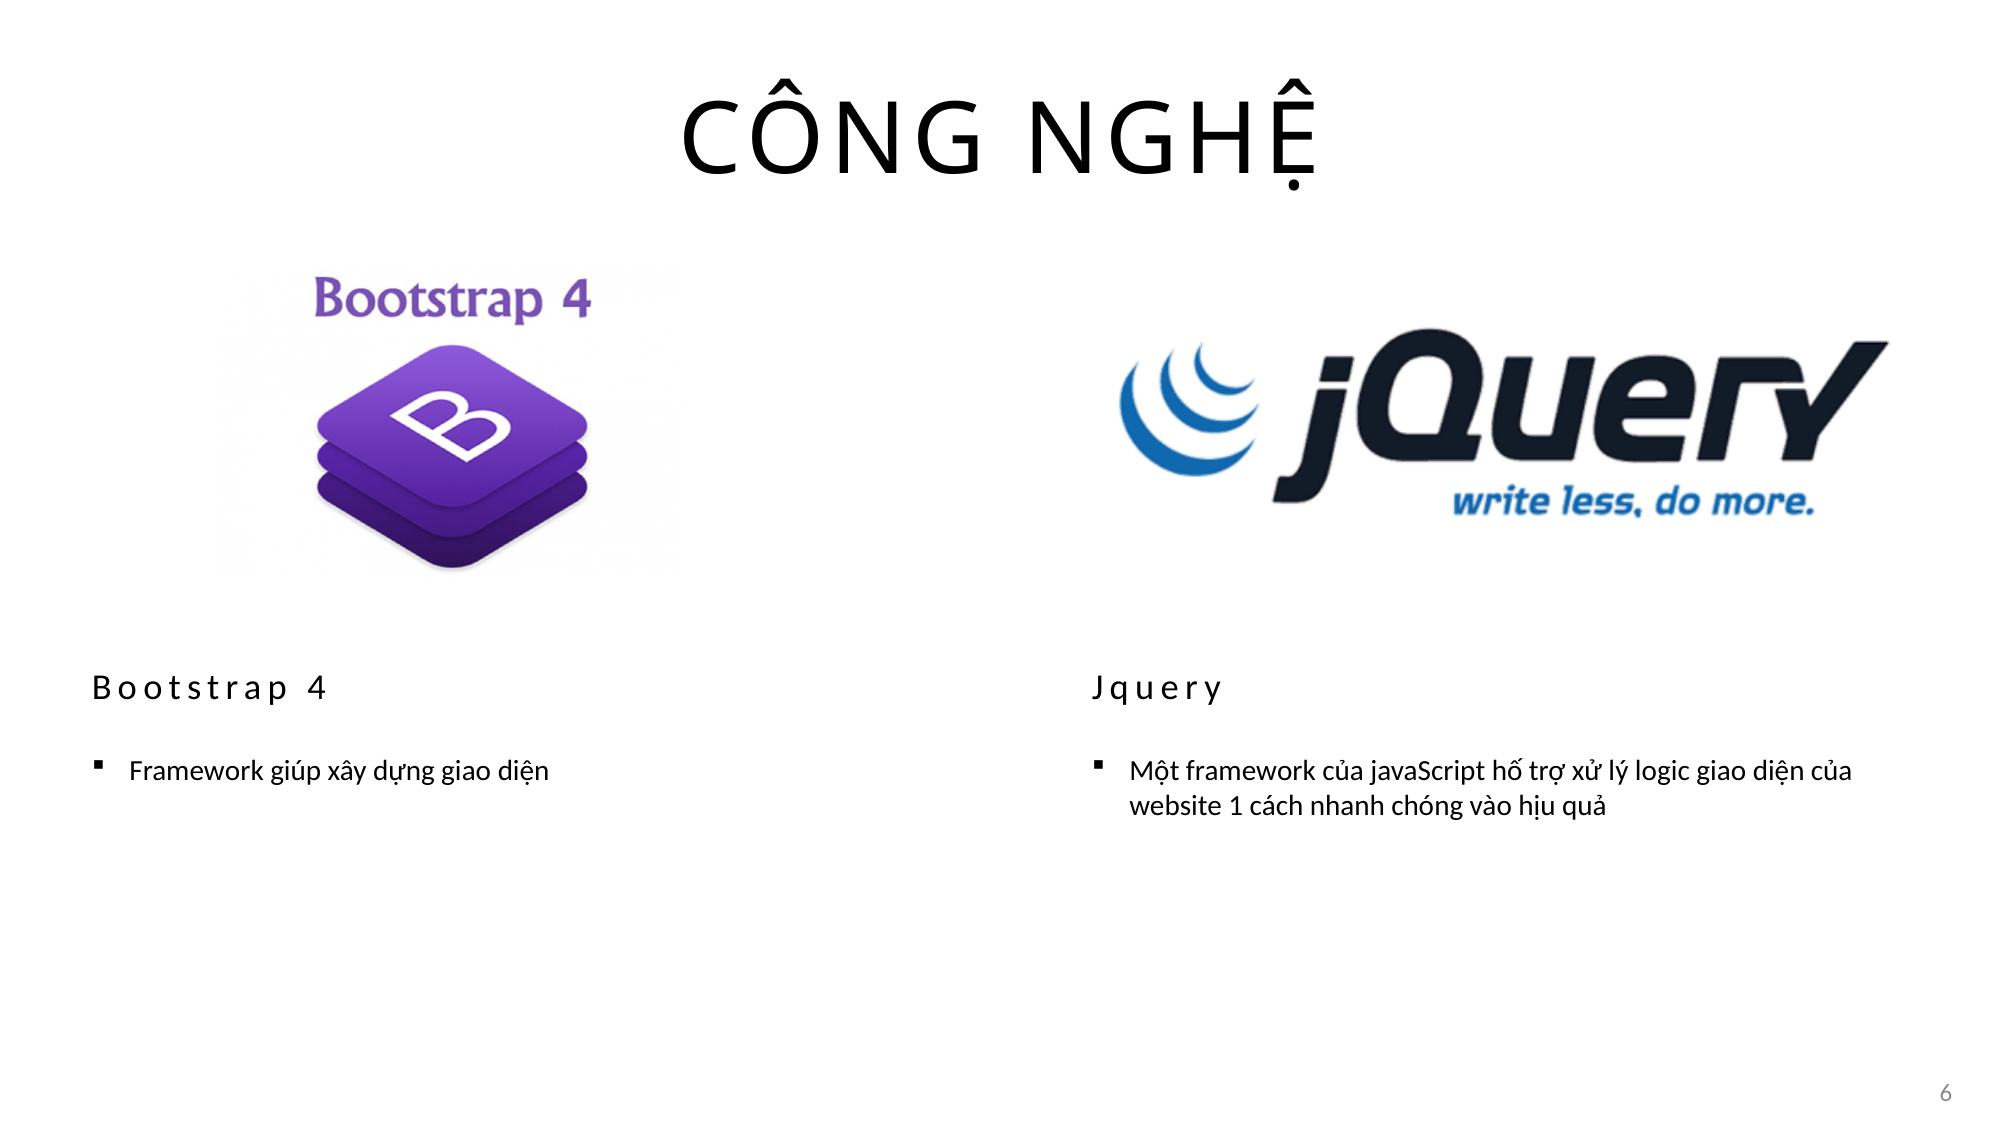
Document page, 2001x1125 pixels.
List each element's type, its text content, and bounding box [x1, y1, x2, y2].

list Bootstrap 4 [76, 633, 923, 715]
list Framework giúp xây dựng giao diện [76, 743, 923, 1078]
slide_number 6 [1894, 1061, 1968, 1121]
picture [1079, 268, 1925, 580]
list Một framework của javaScript hố trợ xử lý logic giao diện của website 1 cách nhanh chóng vào hịu quả [1076, 743, 1928, 1078]
title Công nghệ [97, 0, 1903, 267]
picture [77, 266, 923, 580]
list Jquery [1076, 633, 1928, 715]
